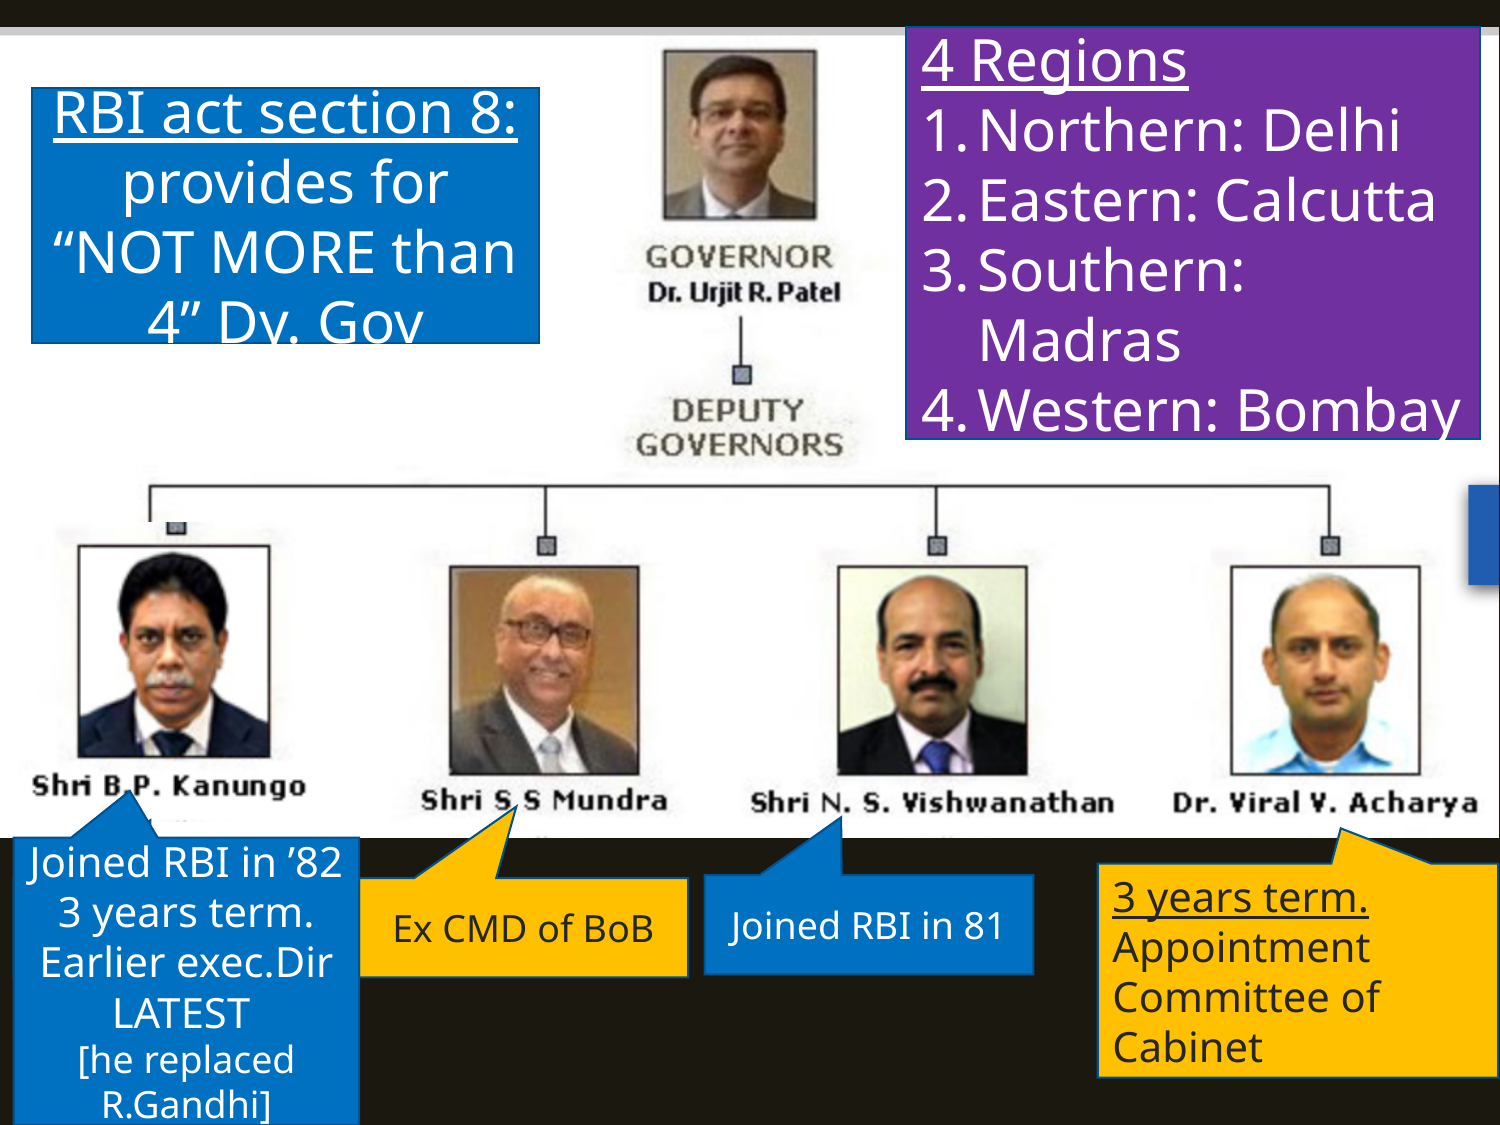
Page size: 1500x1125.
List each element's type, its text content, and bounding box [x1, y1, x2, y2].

text_box Joined RBI in 81 [703, 838, 1035, 976]
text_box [0, 27, 1499, 838]
text_box 3 years term. Appointment Committee of Cabinet [1096, 838, 1500, 1079]
text_box Ex CMD of BoB [361, 838, 690, 979]
text_box Joined RBI in ’82 3 years term. Earlier exec.Dir LATEST [he replaced R.Gandhi] [12, 838, 361, 1125]
